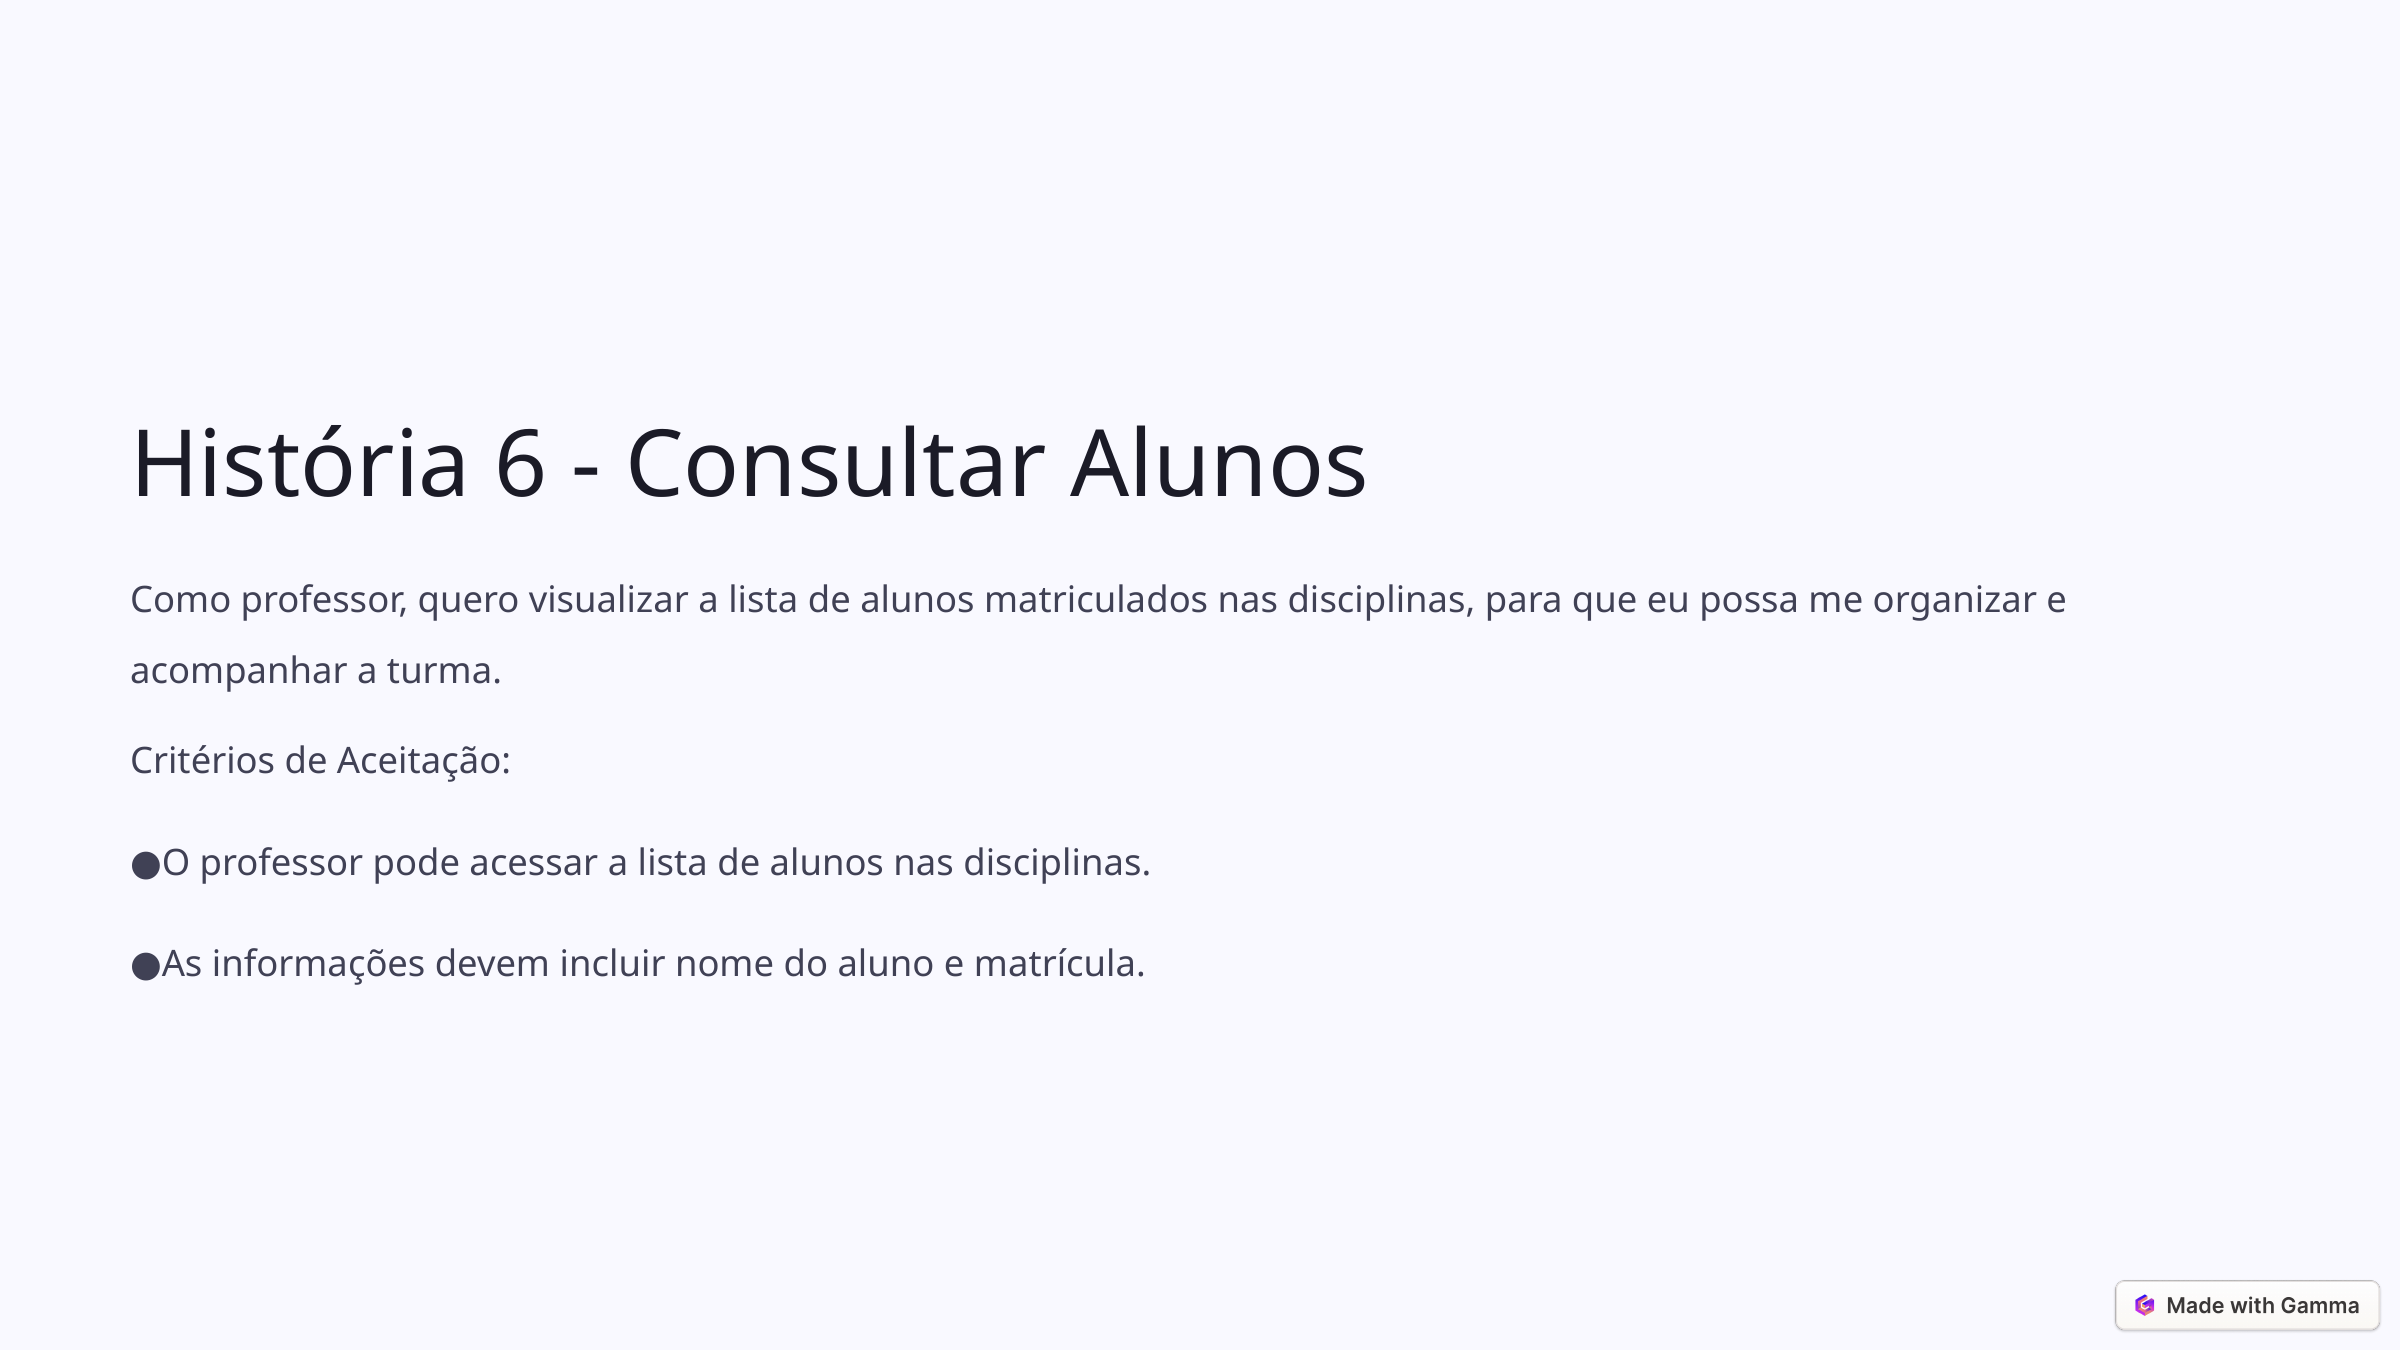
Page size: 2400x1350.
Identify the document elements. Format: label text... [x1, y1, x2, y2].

picture [2106, 1271, 2389, 1339]
text_box História 6 - Consultar Alunos [130, 377, 1445, 494]
text_box ●As informações devem incluir nome do aluno e matrícula. [130, 913, 2270, 973]
text_box Como professor, quero visualizar a lista de alunos matriculados nas disciplinas, para que eu possa me organizar e acompanhar a turma. [130, 549, 2270, 669]
text_box ●O professor pode acessar a lista de alunos nas disciplinas. [130, 811, 2270, 872]
text_box Critérios de Aceitação: [130, 710, 2270, 770]
